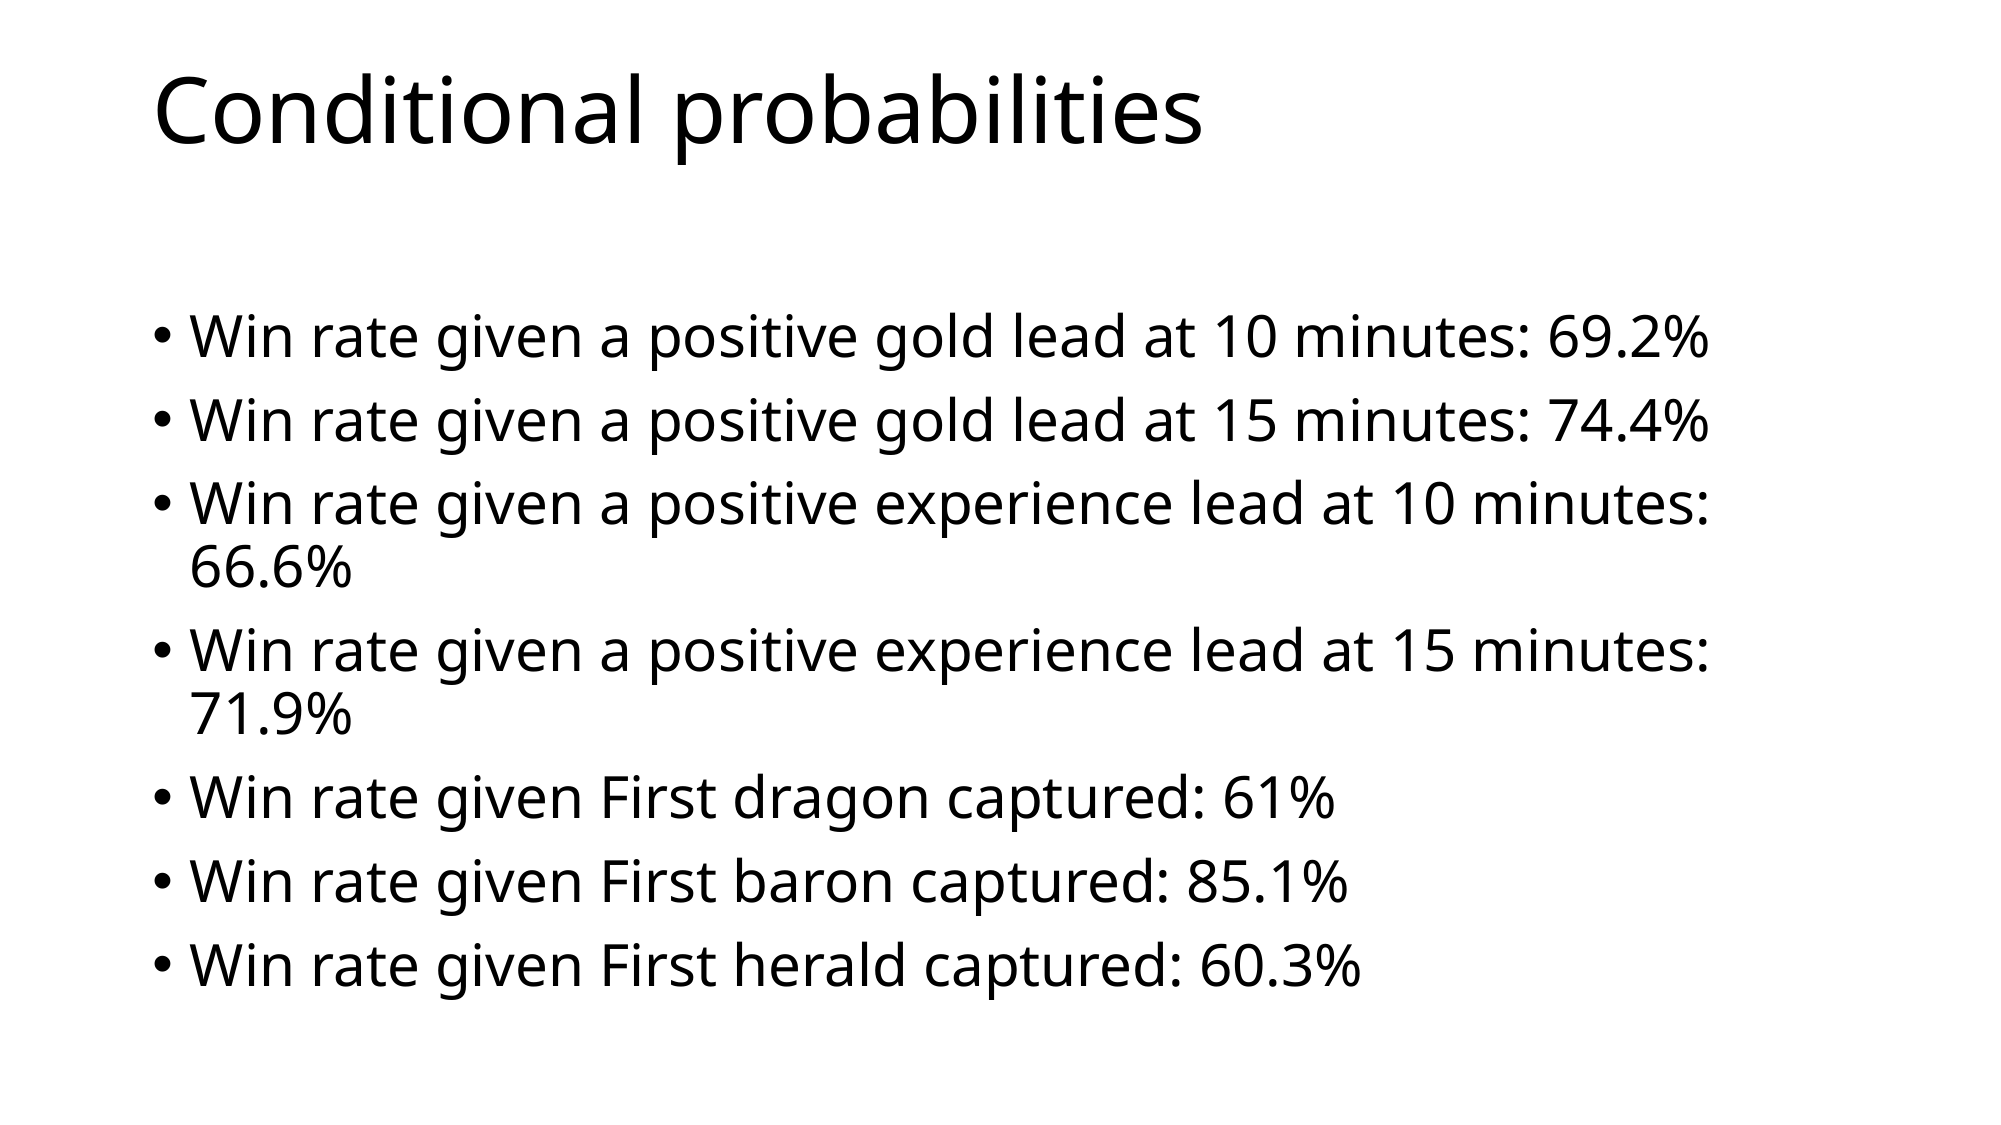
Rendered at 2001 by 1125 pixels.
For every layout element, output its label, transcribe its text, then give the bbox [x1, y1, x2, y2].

title Conditional probabilities [137, 59, 1863, 278]
list Win rate given a positive gold lead at 10 minutes: 69.2% Win rate given a positive gold lead at 15 minutes: 74.4% Win rate given a positive experience lead at 10 minutes: 66.6% Win rate given a positive experience lead at 15 minutes: 71.9% Win rate given First dragon captured: 61% Win rate given First baron captured: 85.1% Win rate given First herald captured: 60.3% [137, 299, 1863, 1014]
